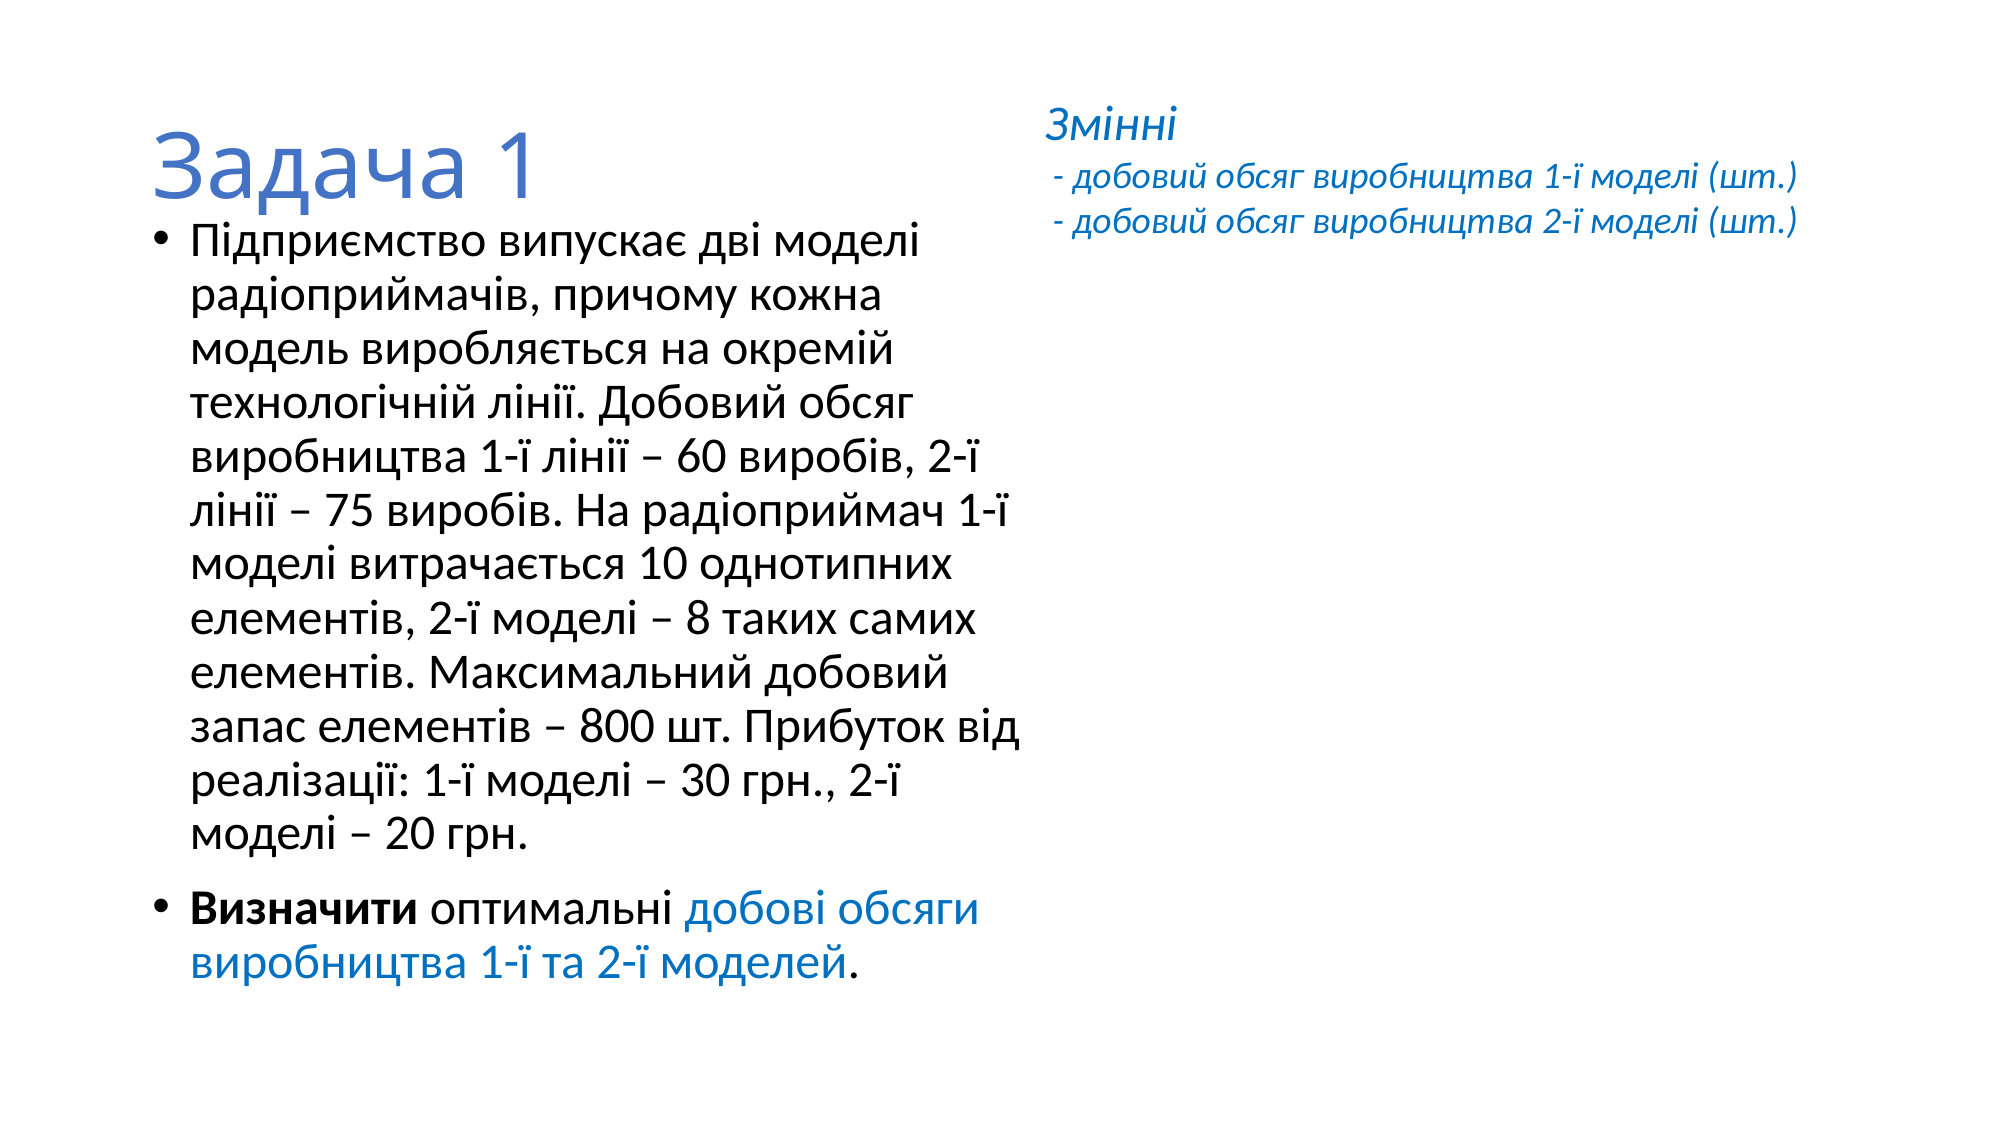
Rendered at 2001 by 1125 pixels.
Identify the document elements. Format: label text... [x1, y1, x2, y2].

list Підприємство випускає дві моделі радіоприймачів, причому кожна модель виробляється на окремій технологічній лінії. Добовий обсяг виробництва 1-ї лінії – 60 виробів, 2-ї лінії – 75 виробів. На радіоприймач 1-ї моделі витрачається 10 однотипних елементів, 2-ї моделі – 8 таких самих елементів. Максимальний добовий запас елементів – 800 шт. Прибуток від реалізації: 1-ї моделі – 30 грн., 2-ї моделі – 20 грн. Визначити оптимальні добові обсяги виробництва 1-ї та 2-ї моделей. [137, 205, 1049, 1037]
title Задача 1 [137, 59, 1863, 278]
